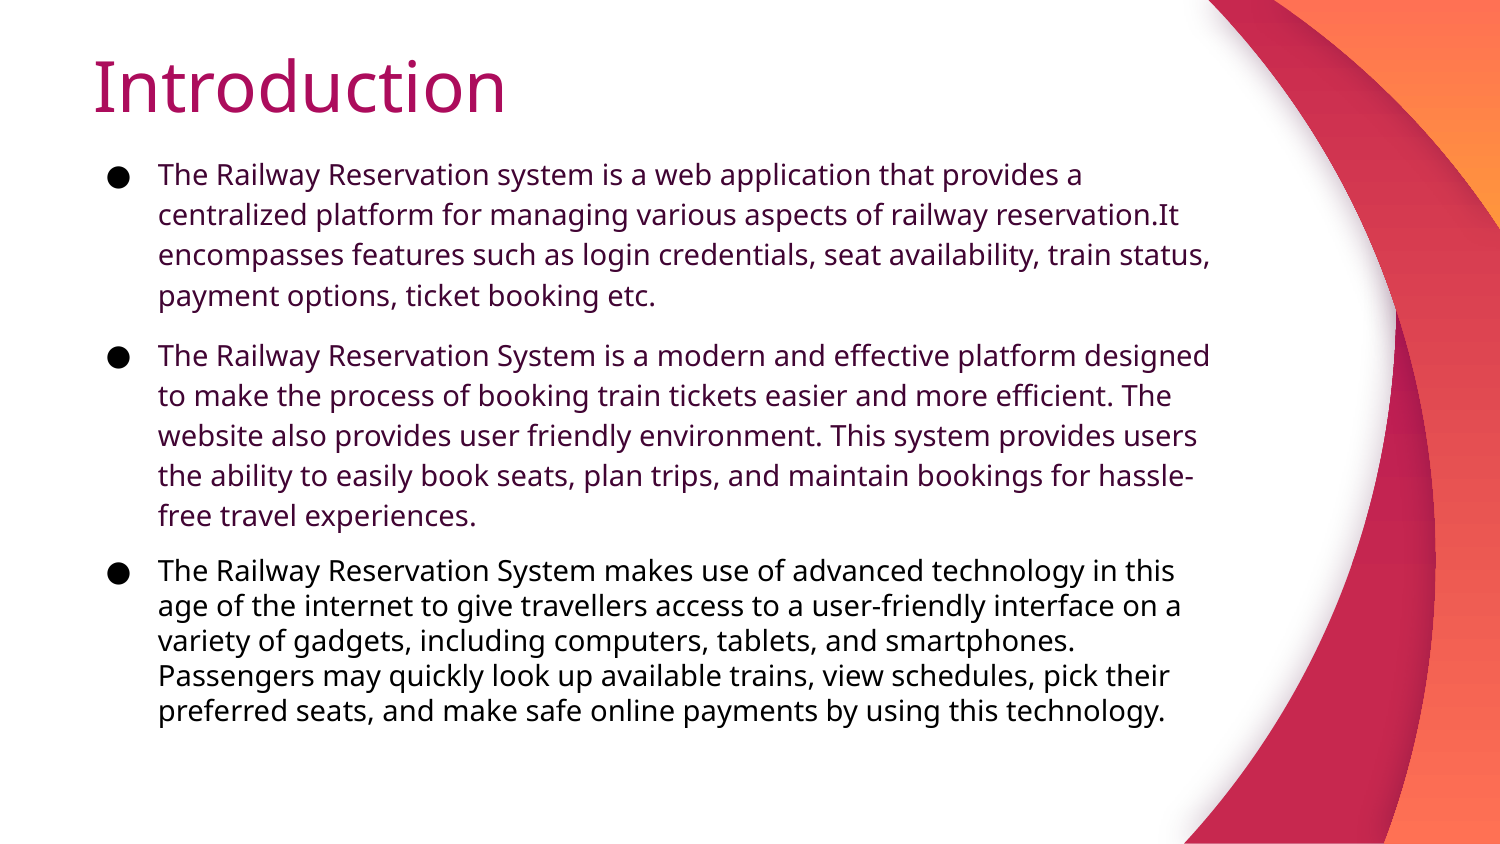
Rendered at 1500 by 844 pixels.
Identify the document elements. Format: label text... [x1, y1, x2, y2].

list The Railway Reservation system is a web application that provides a centralized platform for managing various aspects of railway reservation.It encompasses features such as login credentials, seat availability, train status, payment options, ticket booking etc. The Railway Reservation System is a modern and effective platform designed to make the process of booking train tickets easier and more efficient. The website also provides user friendly environment. This system provides users the ability to easily book seats, plan trips, and maintain bookings for hassle-free travel experiences. The Railway Reservation System makes use of advanced technology in this age of the internet to give travellers access to a user-friendly interface on a variety of gadgets, including computers, tablets, and smartphones. Passengers may quickly look up available trains, view schedules, pick their preferred seats, and make safe online payments by using this technology. [82, 151, 1225, 758]
title Introduction [93, 62, 1236, 128]
